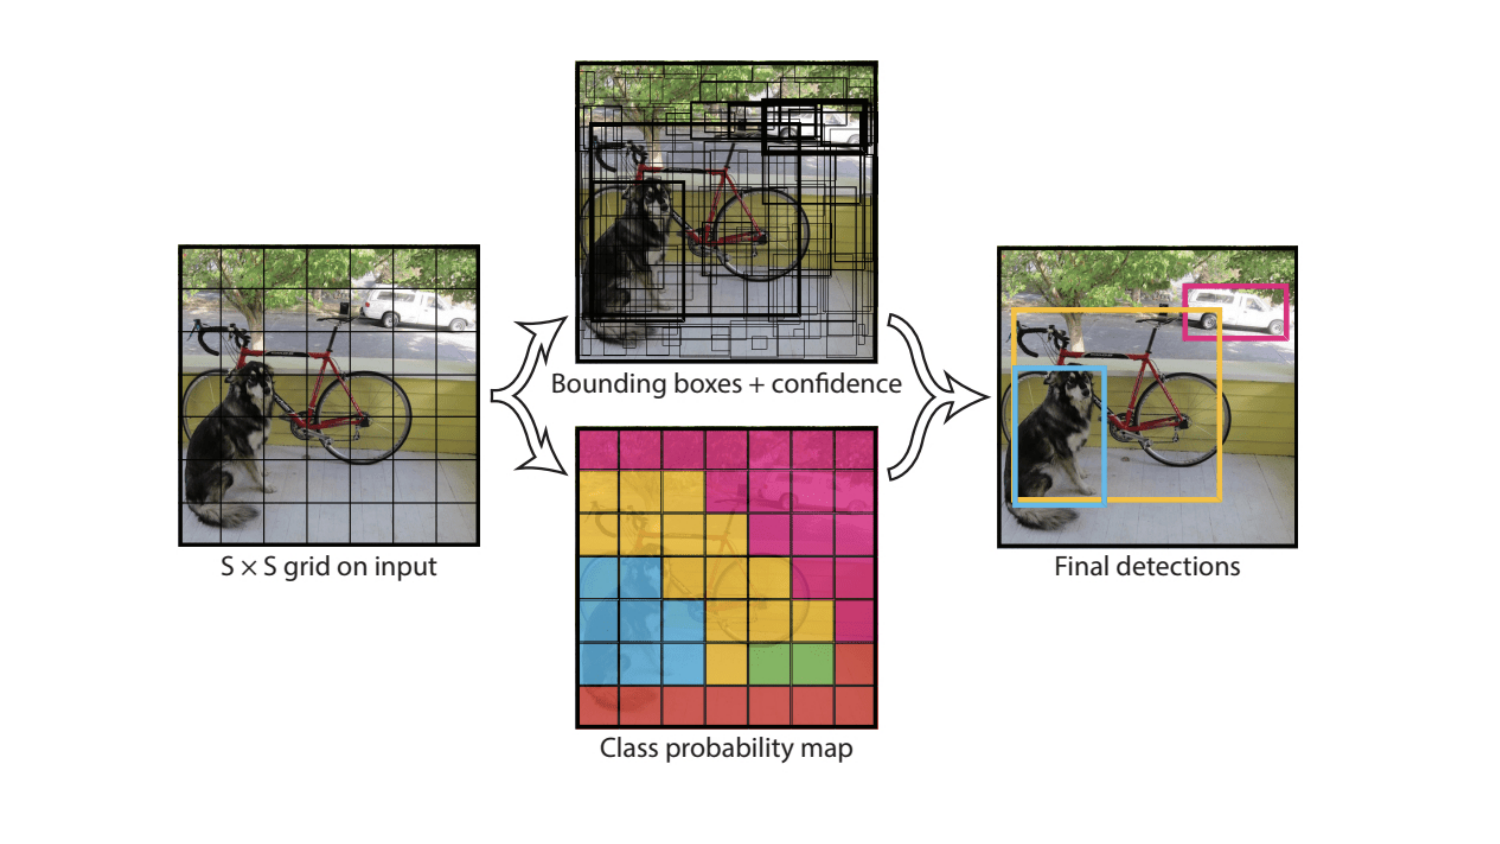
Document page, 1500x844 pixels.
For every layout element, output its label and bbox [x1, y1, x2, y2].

picture [126, 13, 1355, 808]
